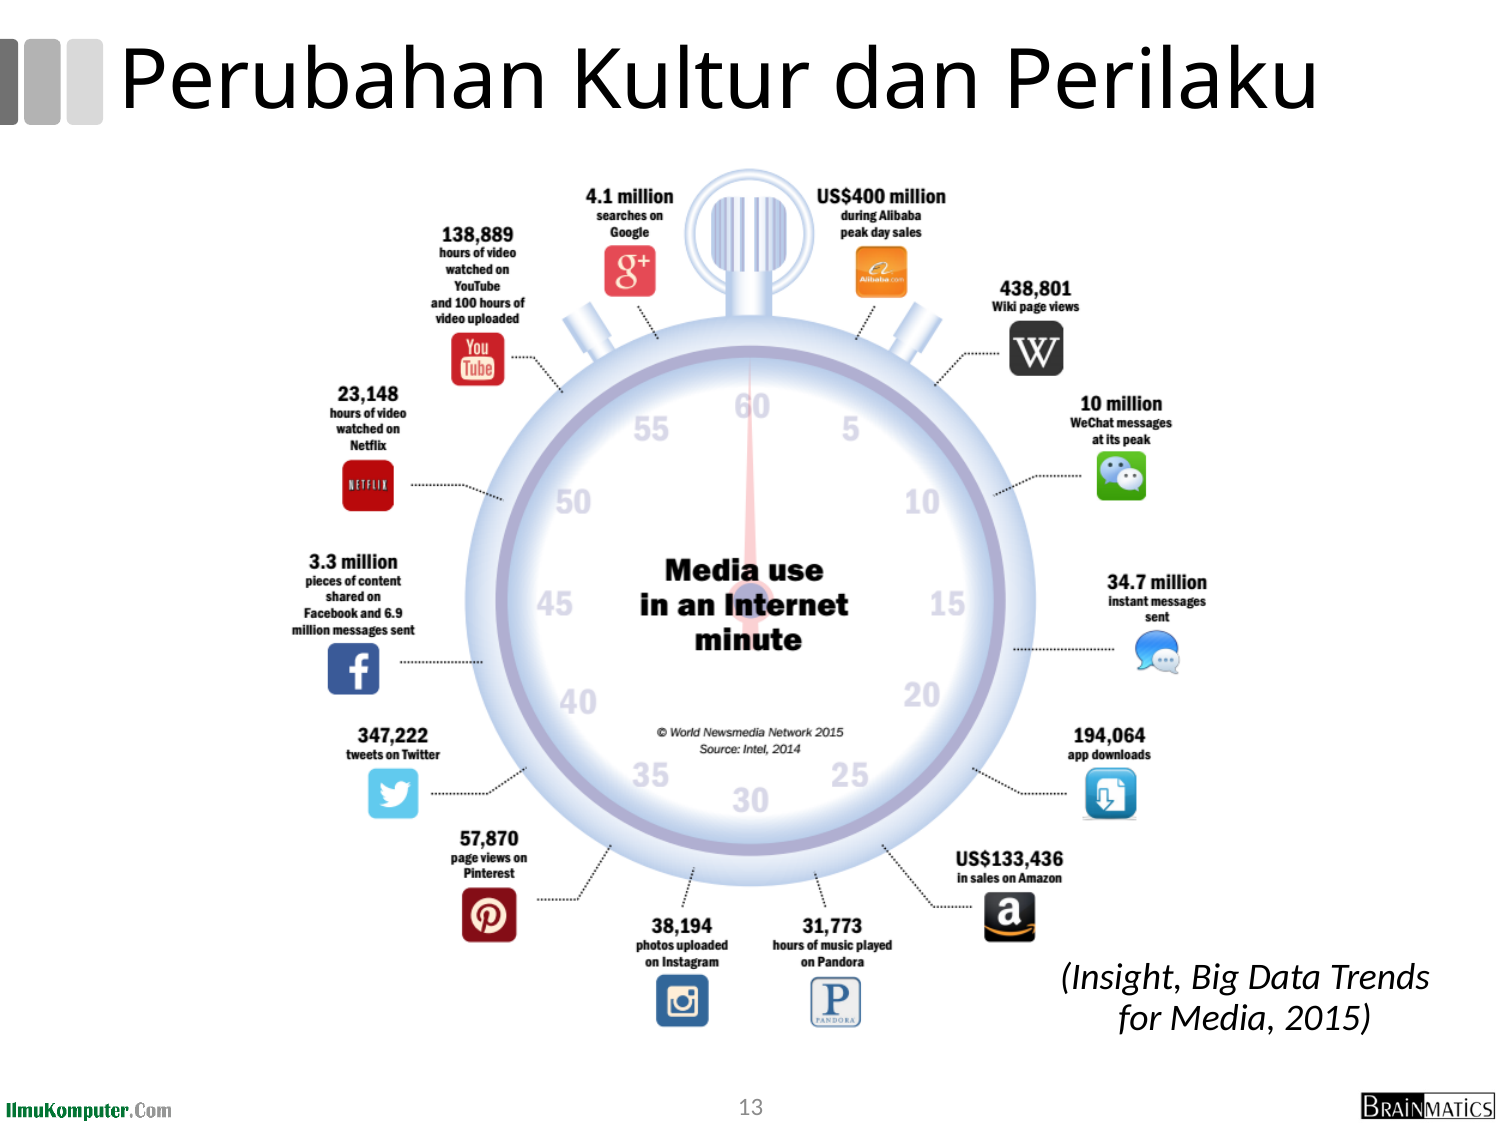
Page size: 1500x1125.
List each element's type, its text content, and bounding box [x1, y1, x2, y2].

title Perubahan Kultur dan Perilaku [103, 24, 1500, 138]
list (Insight, Big Data Trends for Media, 2015) [1012, 950, 1478, 1050]
slide_number 13 [582, 1087, 920, 1123]
picture [4, 1095, 173, 1125]
picture [1358, 1089, 1498, 1123]
picture [256, 165, 1225, 1038]
